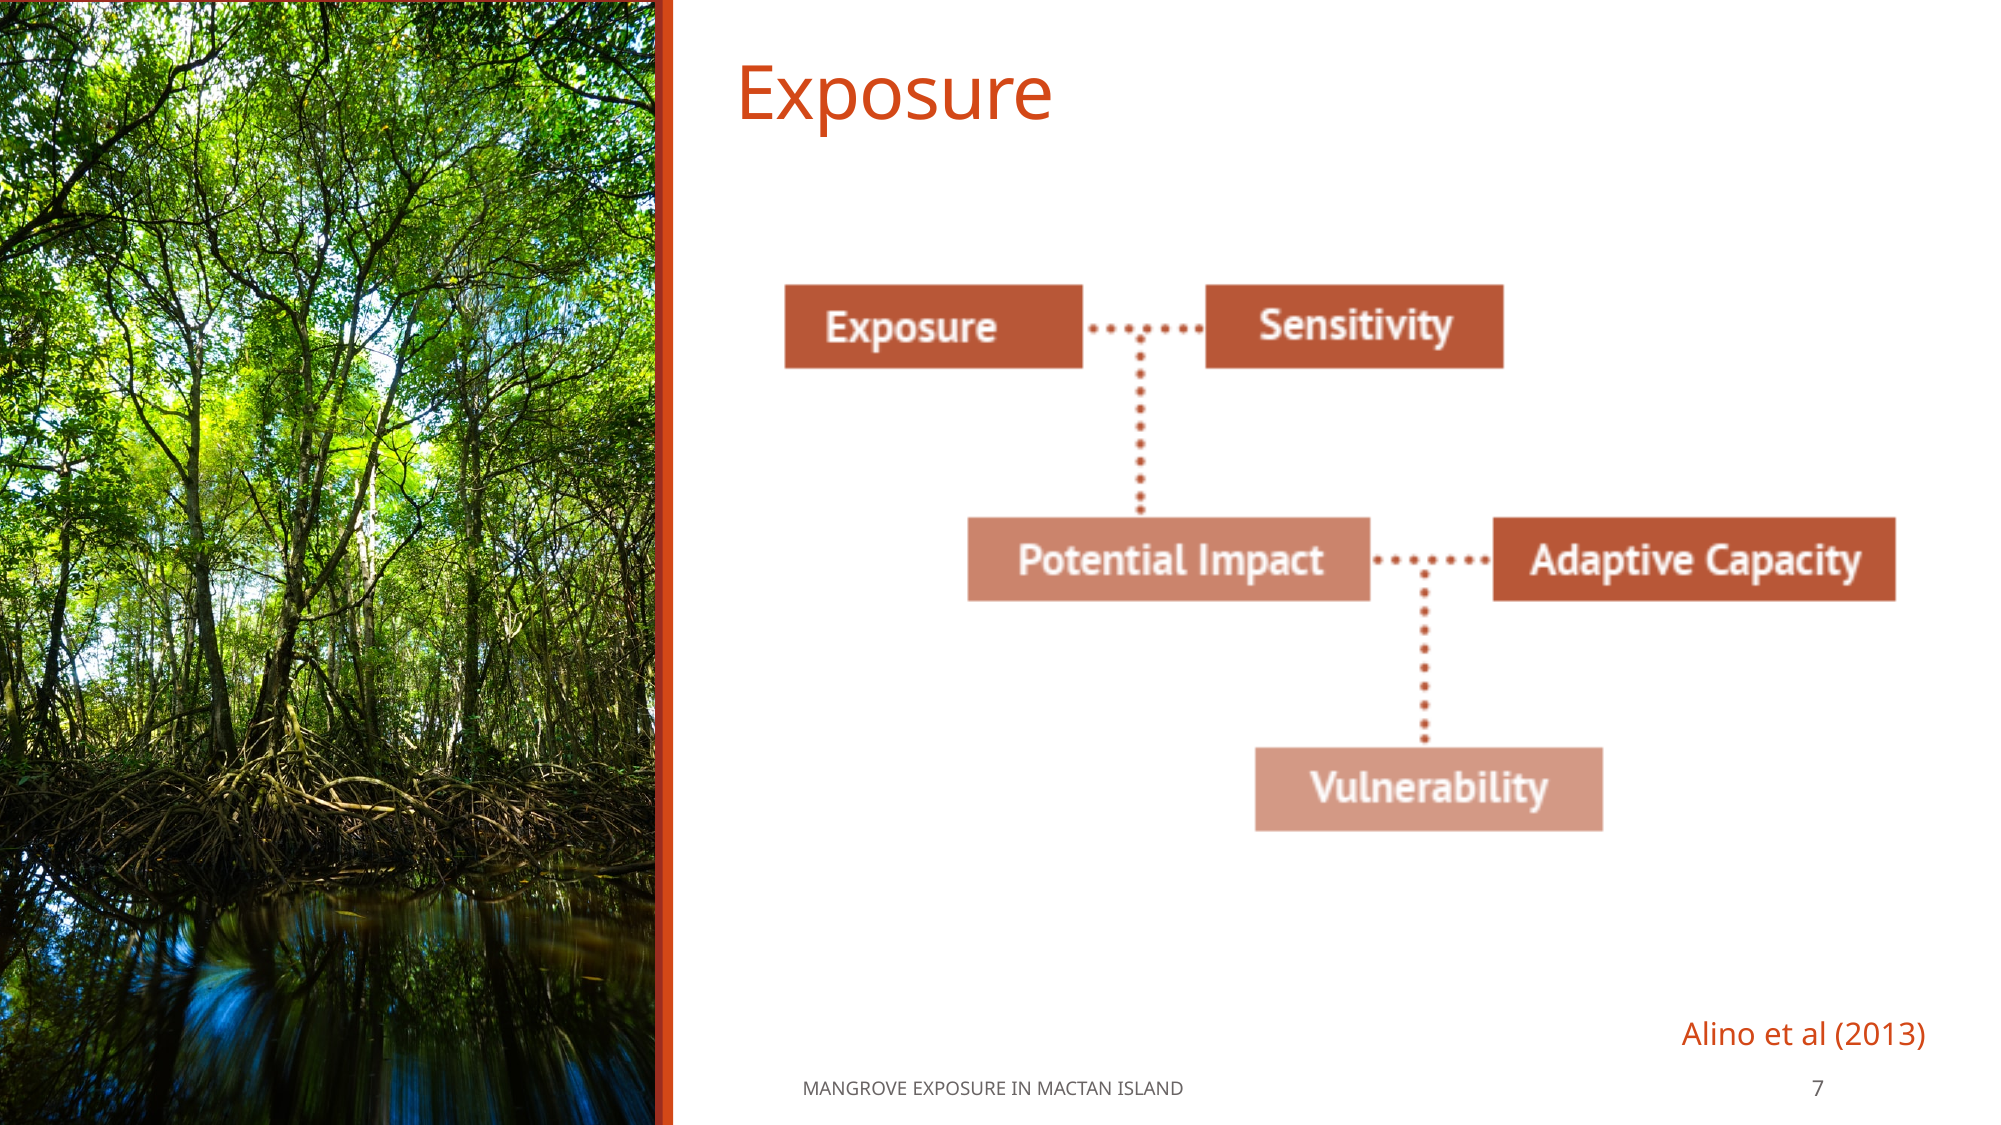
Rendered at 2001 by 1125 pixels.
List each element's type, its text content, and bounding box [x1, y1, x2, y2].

picture [0, 1, 656, 1125]
picture [769, 262, 1921, 866]
slide_number 7 [1624, 1059, 1840, 1120]
title Exposure [720, 0, 1245, 143]
list Alino et al (2013) [1666, 1011, 2000, 1094]
footer Mangrove Exposure in Mactan Island [787, 1059, 1550, 1120]
